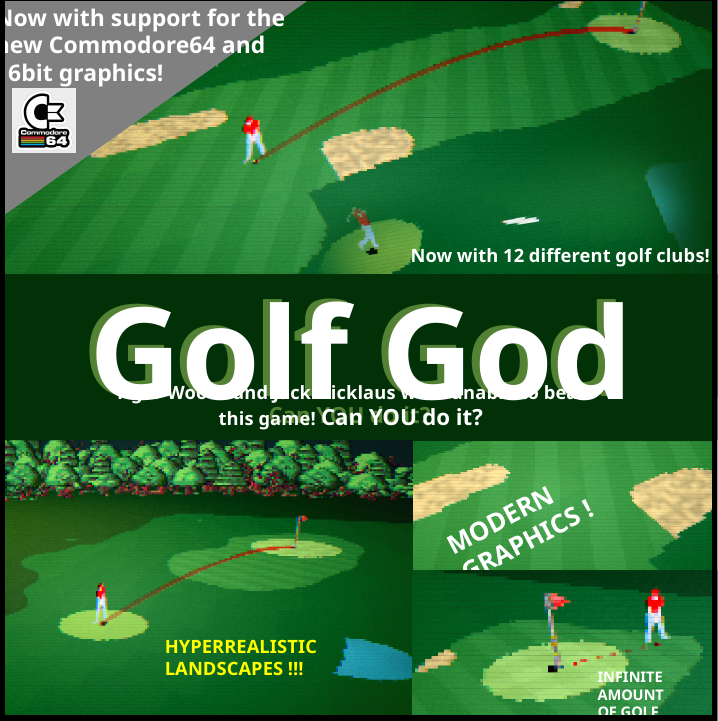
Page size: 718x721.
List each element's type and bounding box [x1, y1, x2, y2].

text_box [0, 0, 718, 721]
